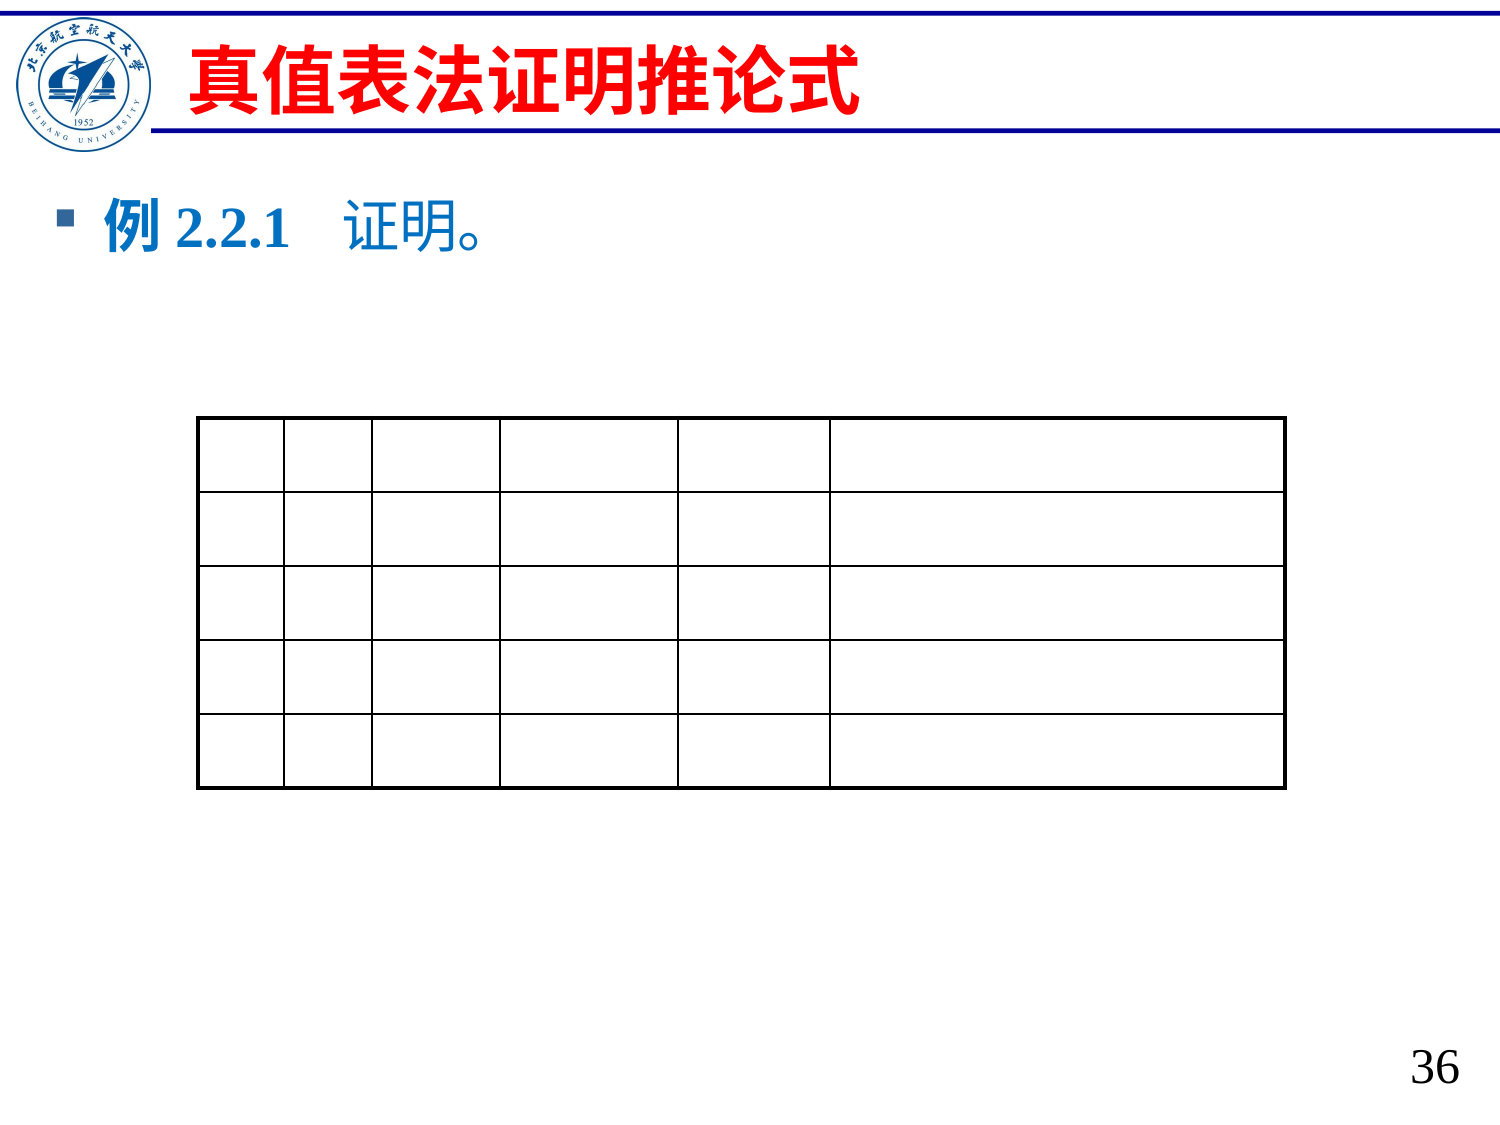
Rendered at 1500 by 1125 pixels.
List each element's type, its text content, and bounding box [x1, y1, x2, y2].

title 真值表法证明推论式 [171, 1, 1447, 156]
picture [16, 17, 151, 152]
